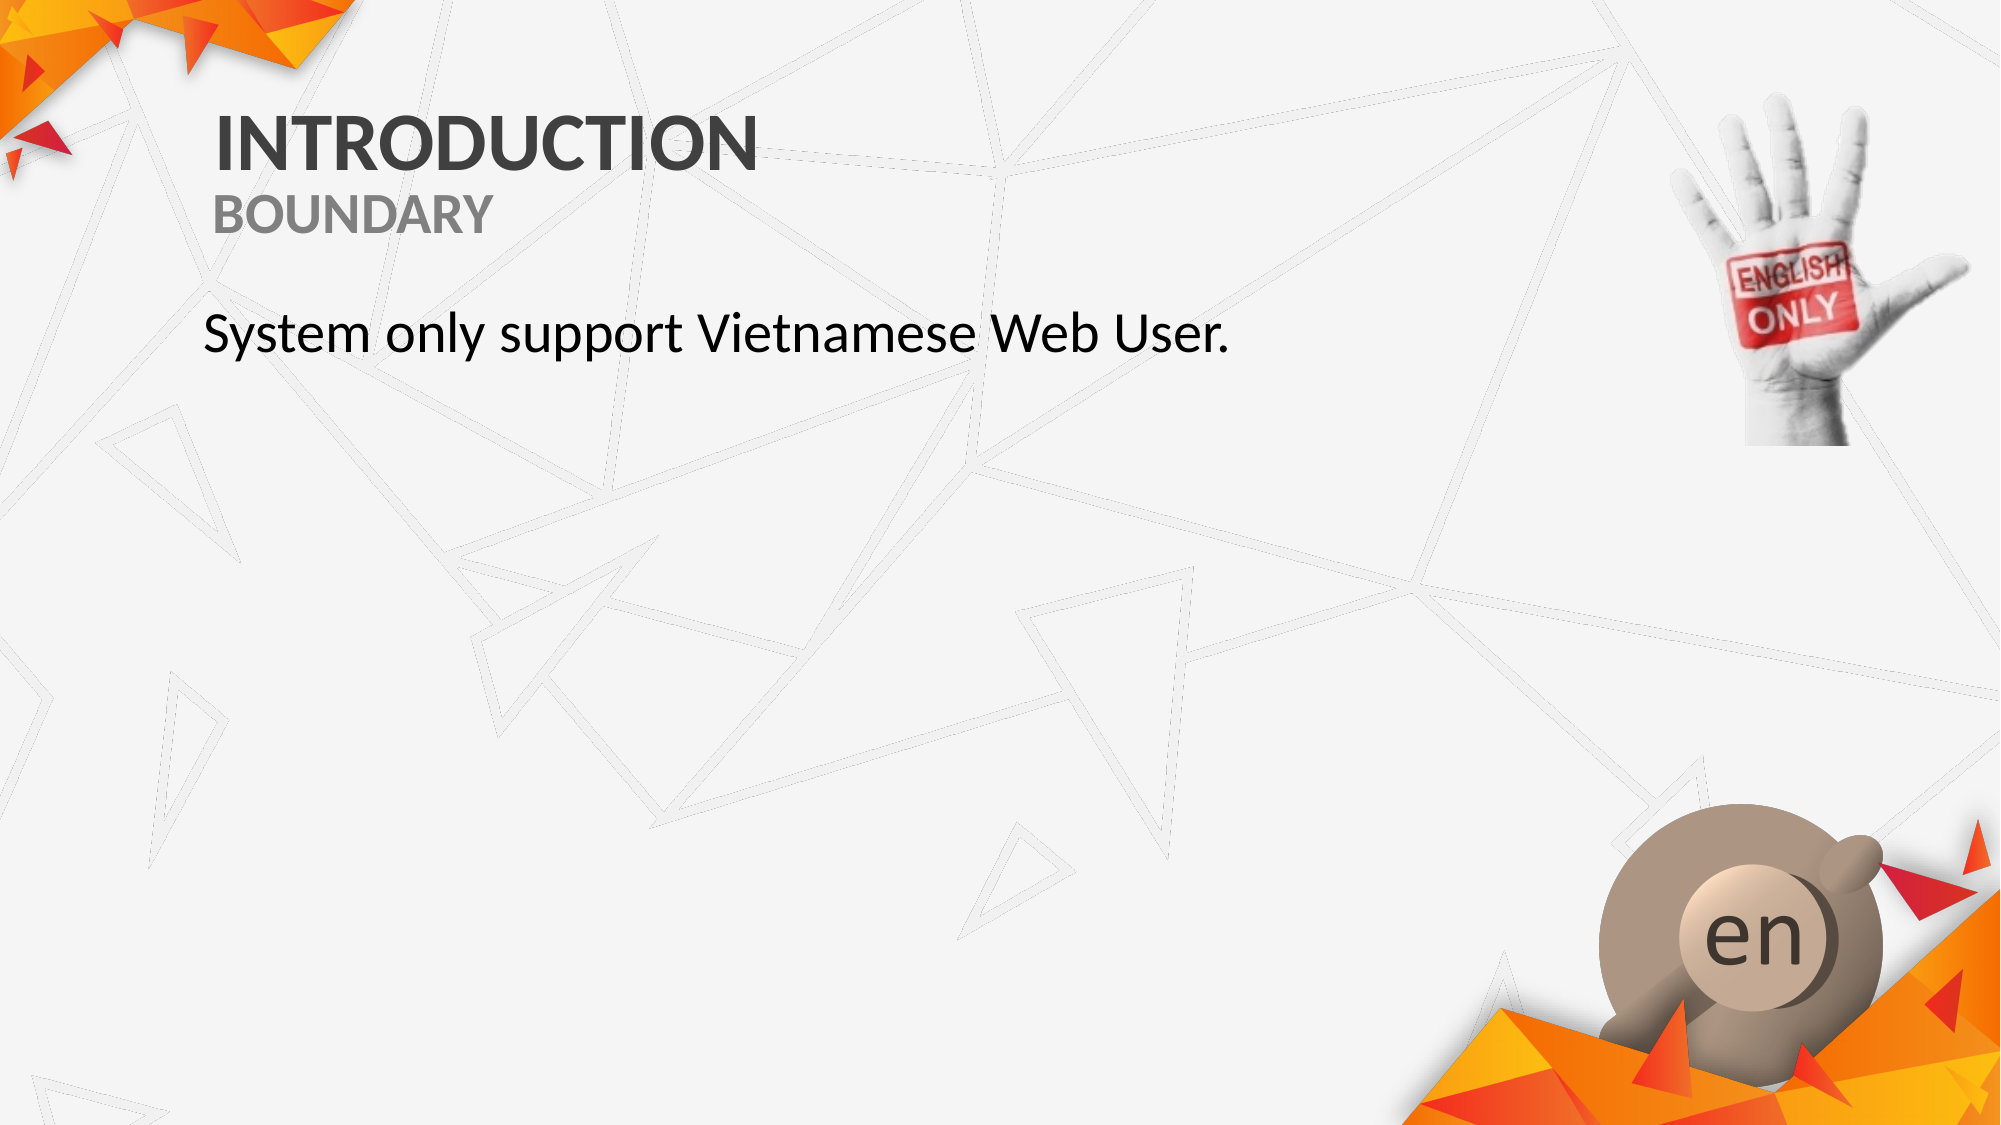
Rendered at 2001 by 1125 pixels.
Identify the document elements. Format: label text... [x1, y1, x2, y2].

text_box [196, 79, 779, 254]
picture [0, 0, 2001, 1125]
text_box System only support Vietnamese Web User. [189, 286, 1627, 372]
